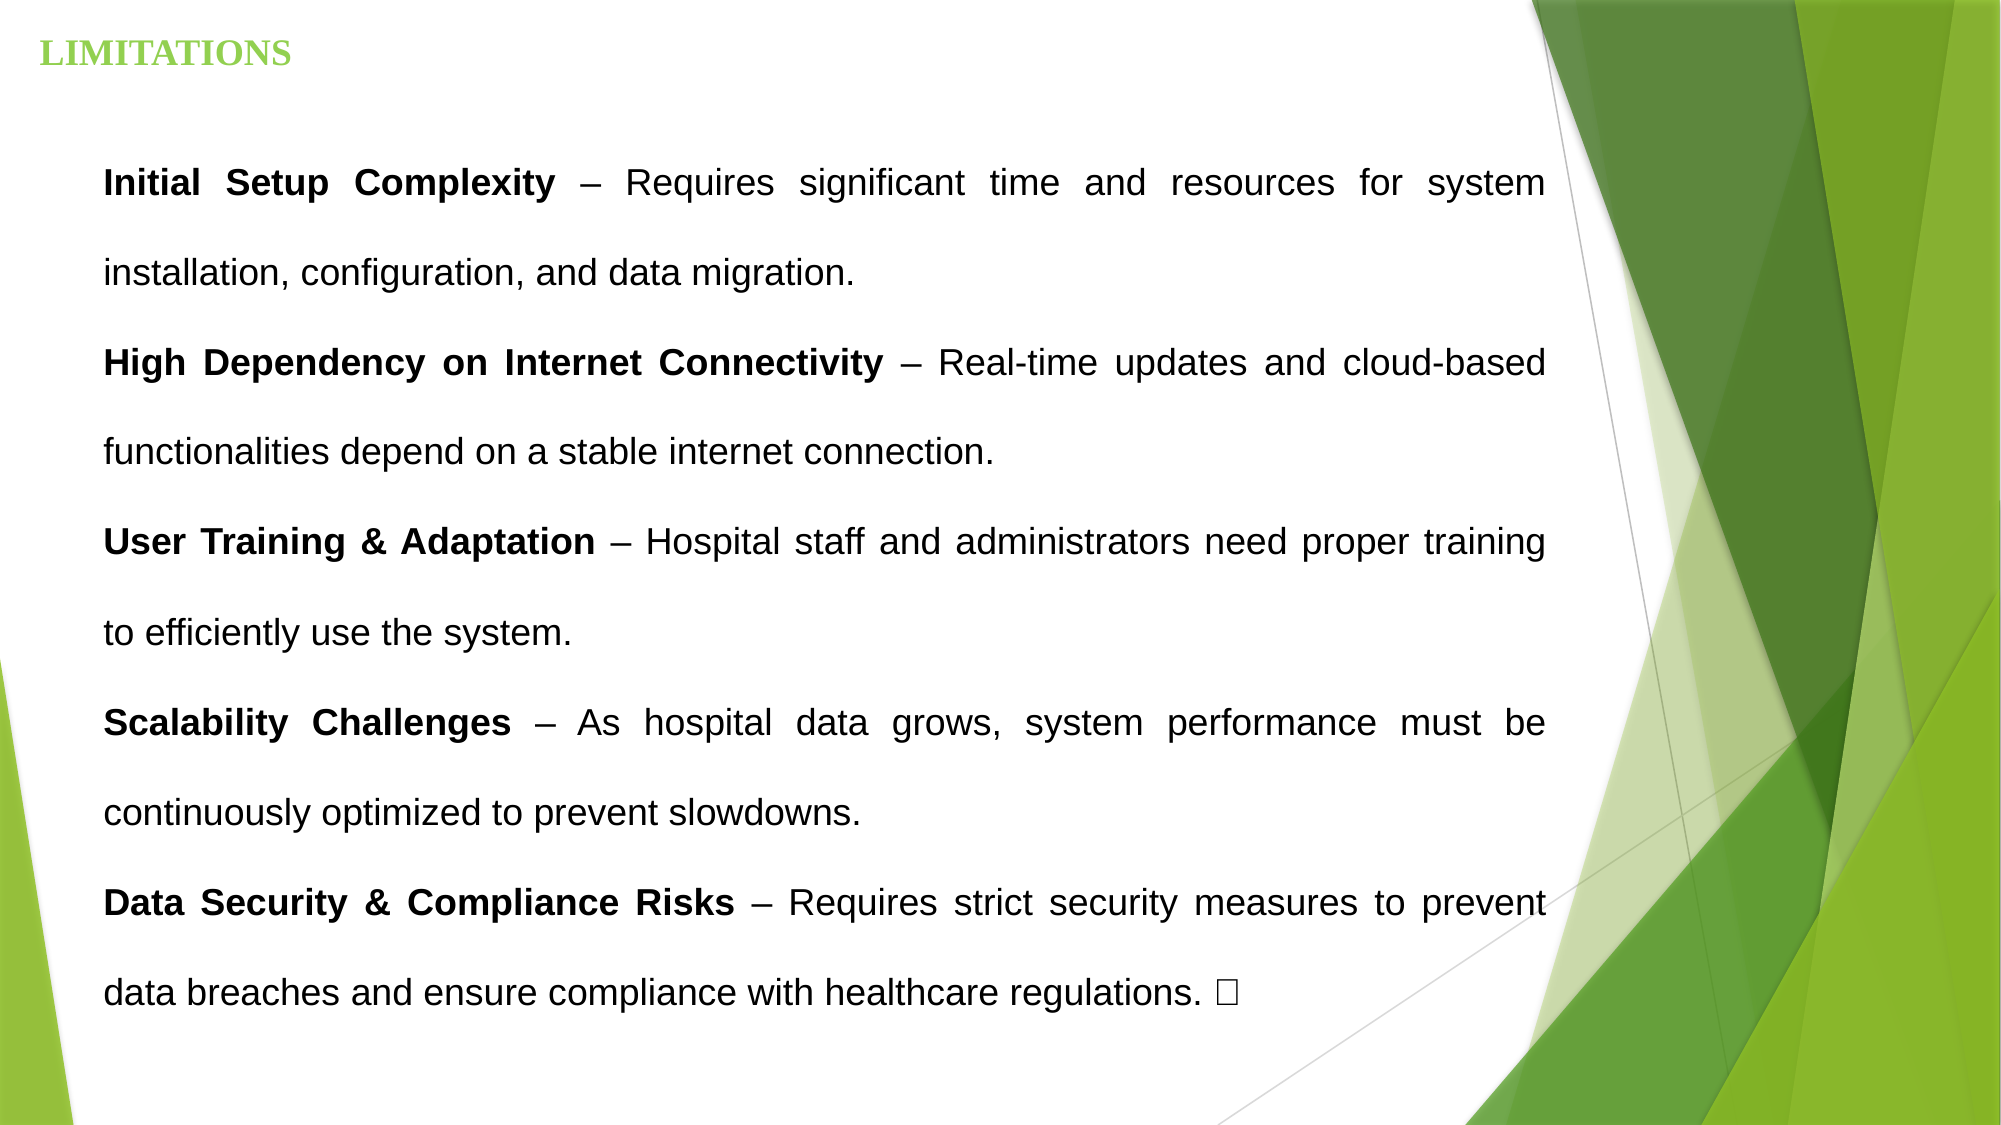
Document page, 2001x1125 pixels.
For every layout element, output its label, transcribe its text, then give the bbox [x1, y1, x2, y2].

text_box Initial Setup Complexity – Requires significant time and resources for system installation, configuration, and data migration. High Dependency on Internet Connectivity – Real-time updates and cloud-based functionalities depend on a stable internet connection. User Training & Adaptation – Hospital staff and administrators need proper training to efficiently use the system. Scalability Challenges – As hospital data grows, system performance must be continuously optimized to prevent slowdowns. Data Security & Compliance Risks – Requires strict security measures to prevent data breaches and ensure compliance with healthcare regulations. 🚀 [88, 105, 1562, 1020]
text_box LIMITATIONS [0, 20, 667, 81]
